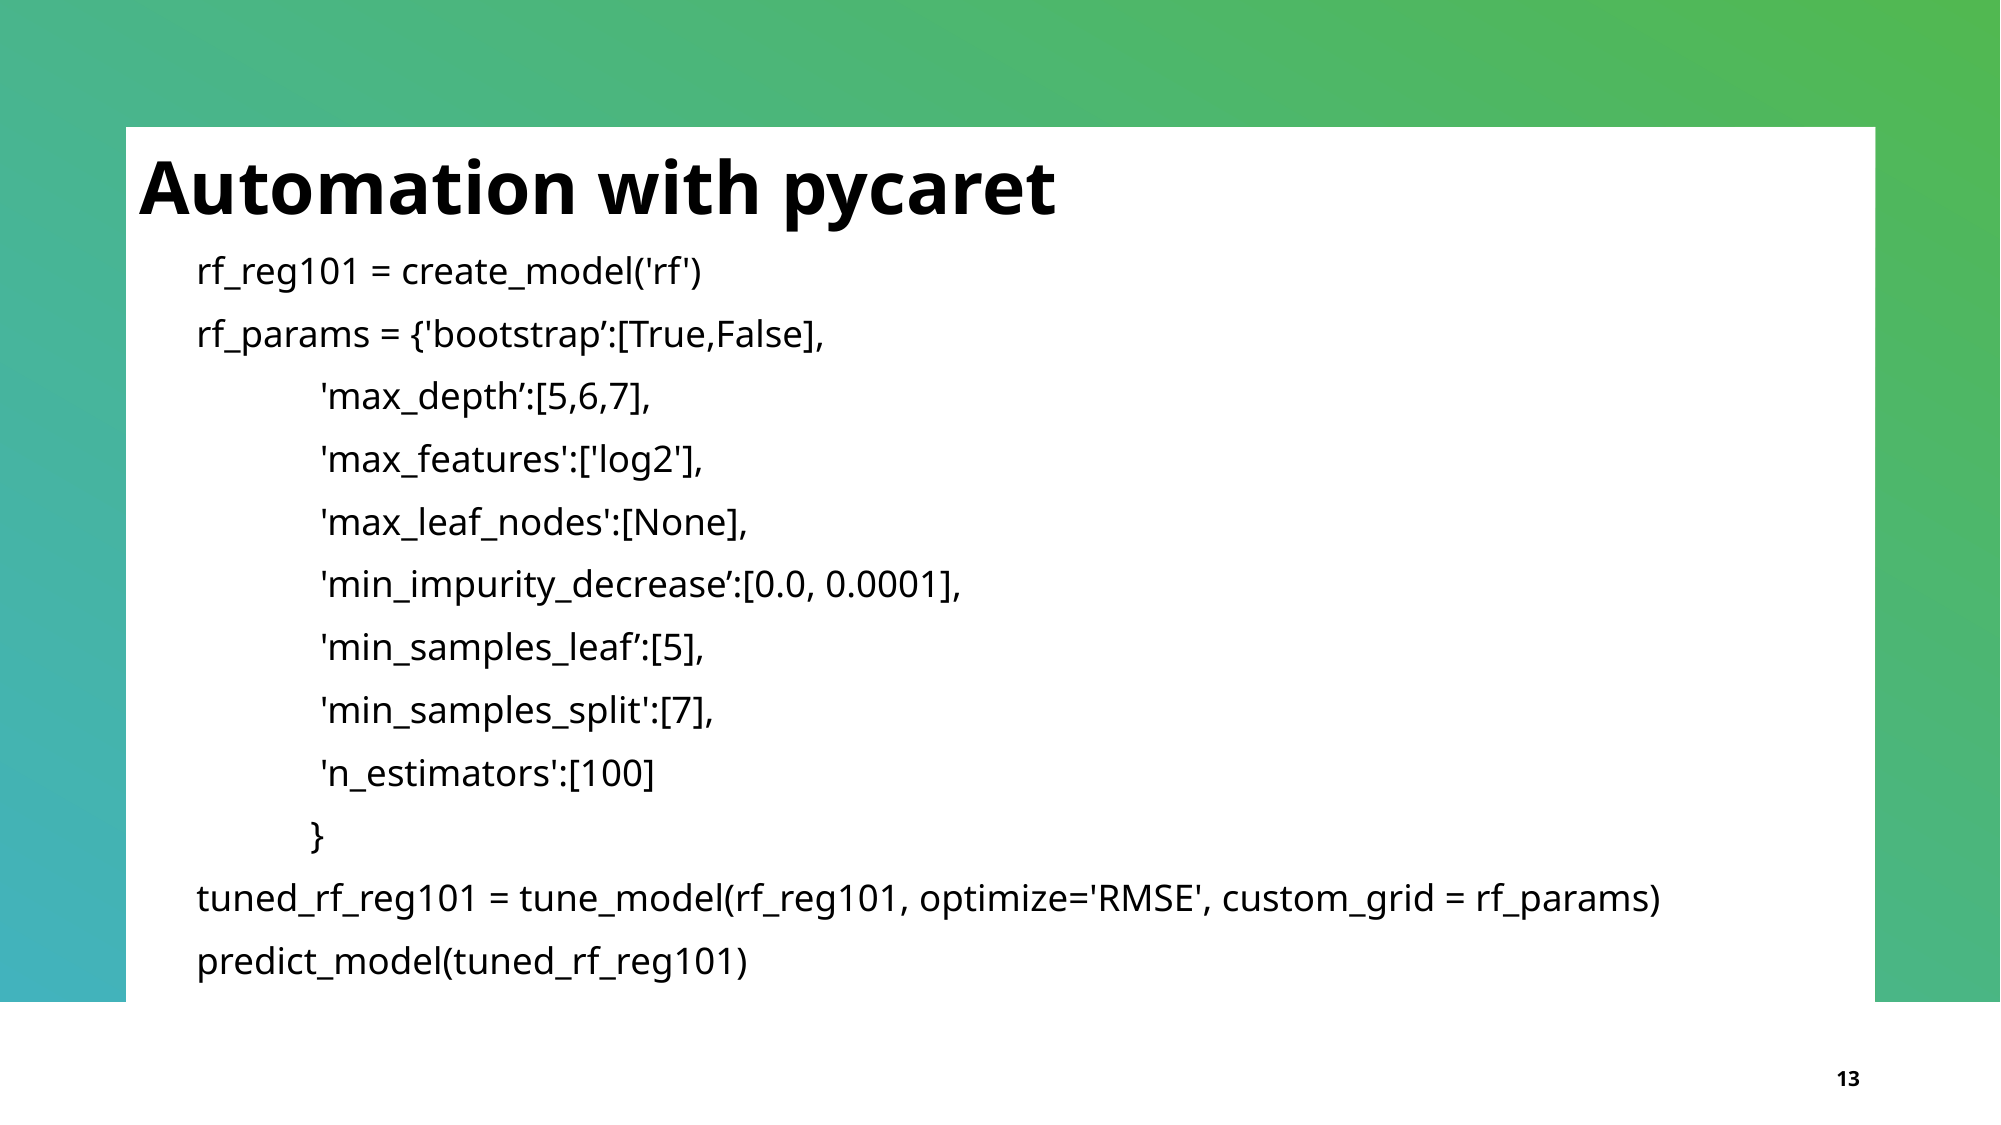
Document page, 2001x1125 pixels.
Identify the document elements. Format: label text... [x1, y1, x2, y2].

list Automation with pycaret rf_reg101 = create_model('rf') rf_params = {'bootstrap’:[True,False], 'max_depth’:[5,6,7], 'max_features':['log2'], 'max_leaf_nodes':[None], 'min_impurity_decrease’:[0.0, 0.0001], 'min_samples_leaf’:[5], 'min_samples_split':[7], 'n_estimators':[100] } tuned_rf_reg101 = tune_model(rf_reg101, optimize='RMSE', custom_grid = rf_params) predict_model(tuned_rf_reg101) [124, 129, 1831, 997]
slide_number 13 [1788, 1050, 1875, 1110]
